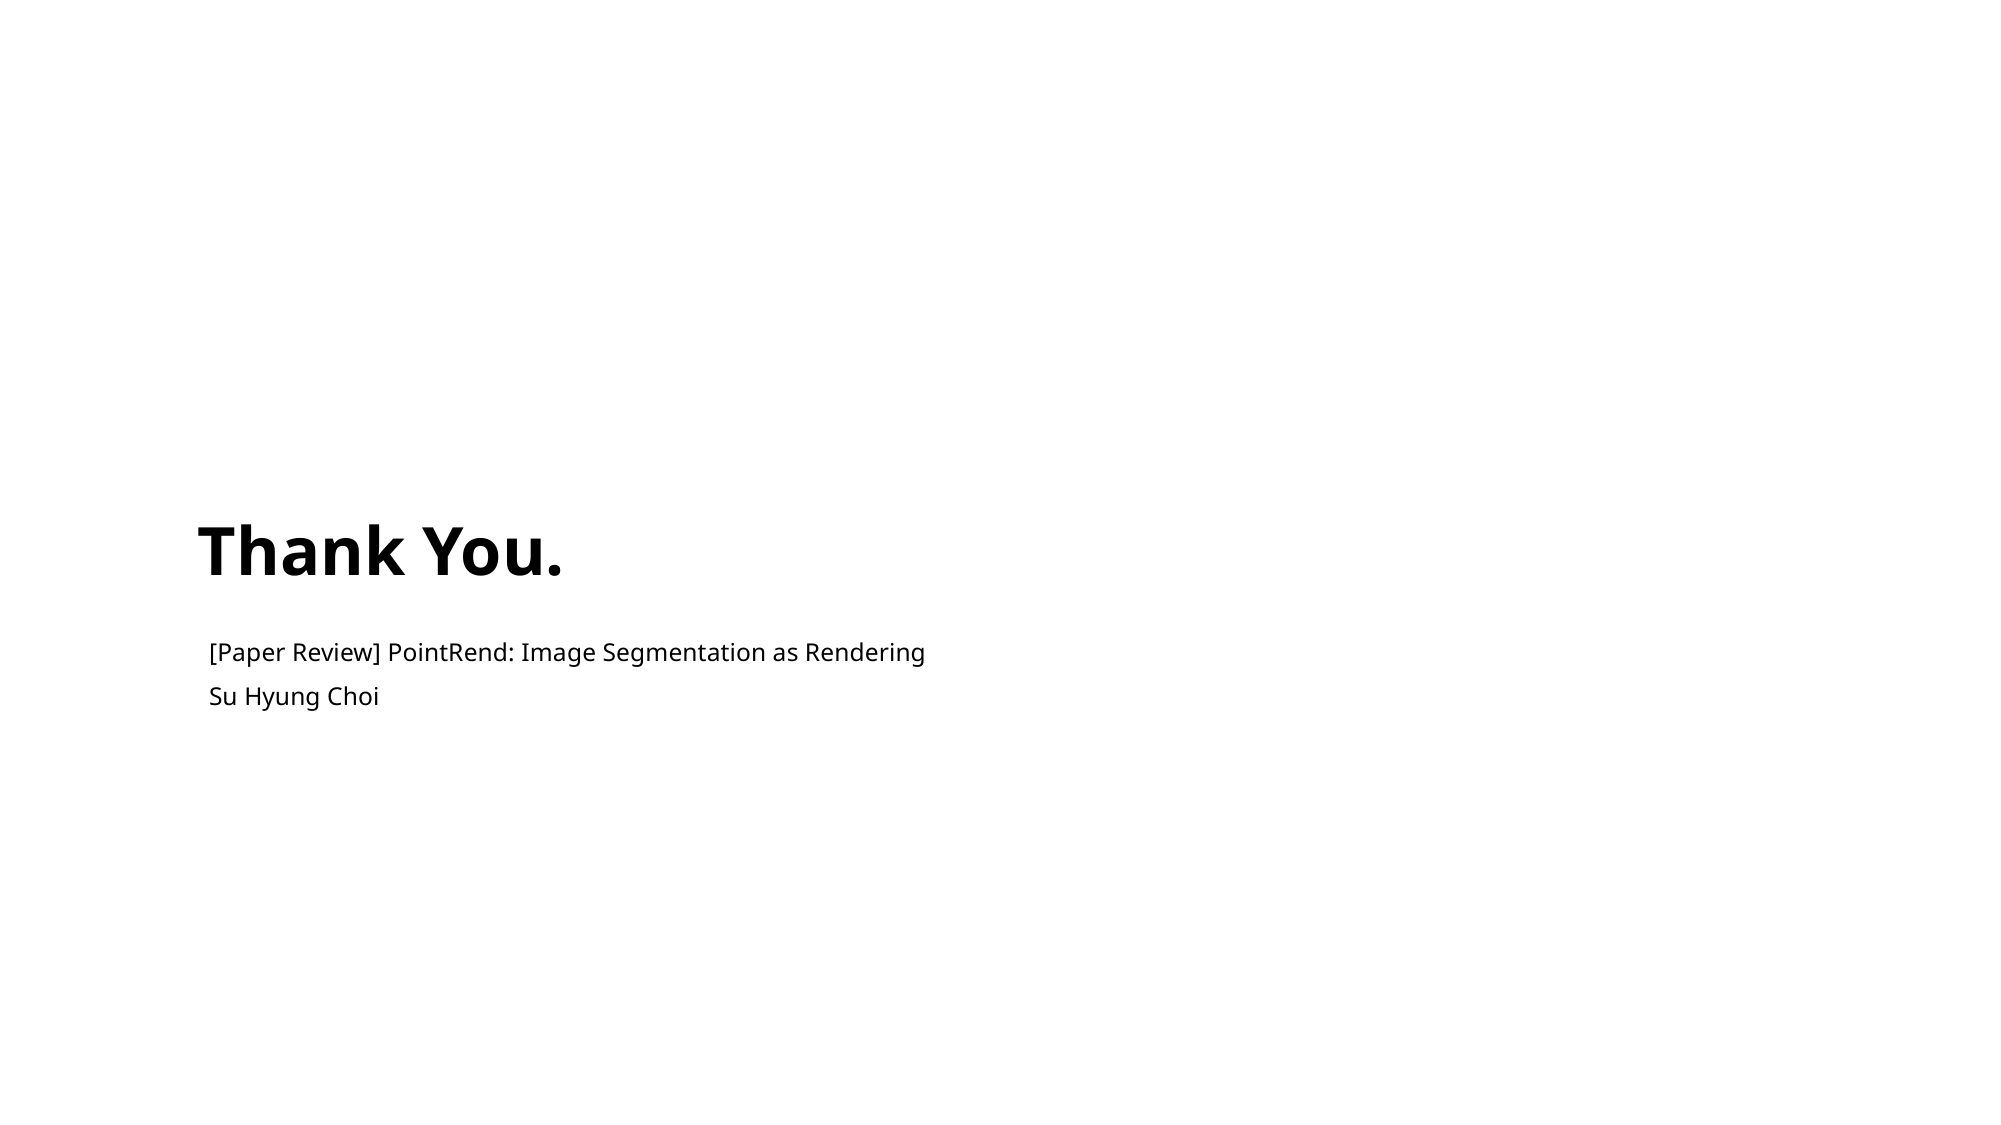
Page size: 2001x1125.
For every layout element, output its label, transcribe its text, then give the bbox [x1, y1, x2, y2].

text_box Thank You. [183, 510, 1851, 615]
text_box [Paper Review] PointRend: Image Segmentation as Rendering Su Hyung Choi [194, 614, 1840, 718]
